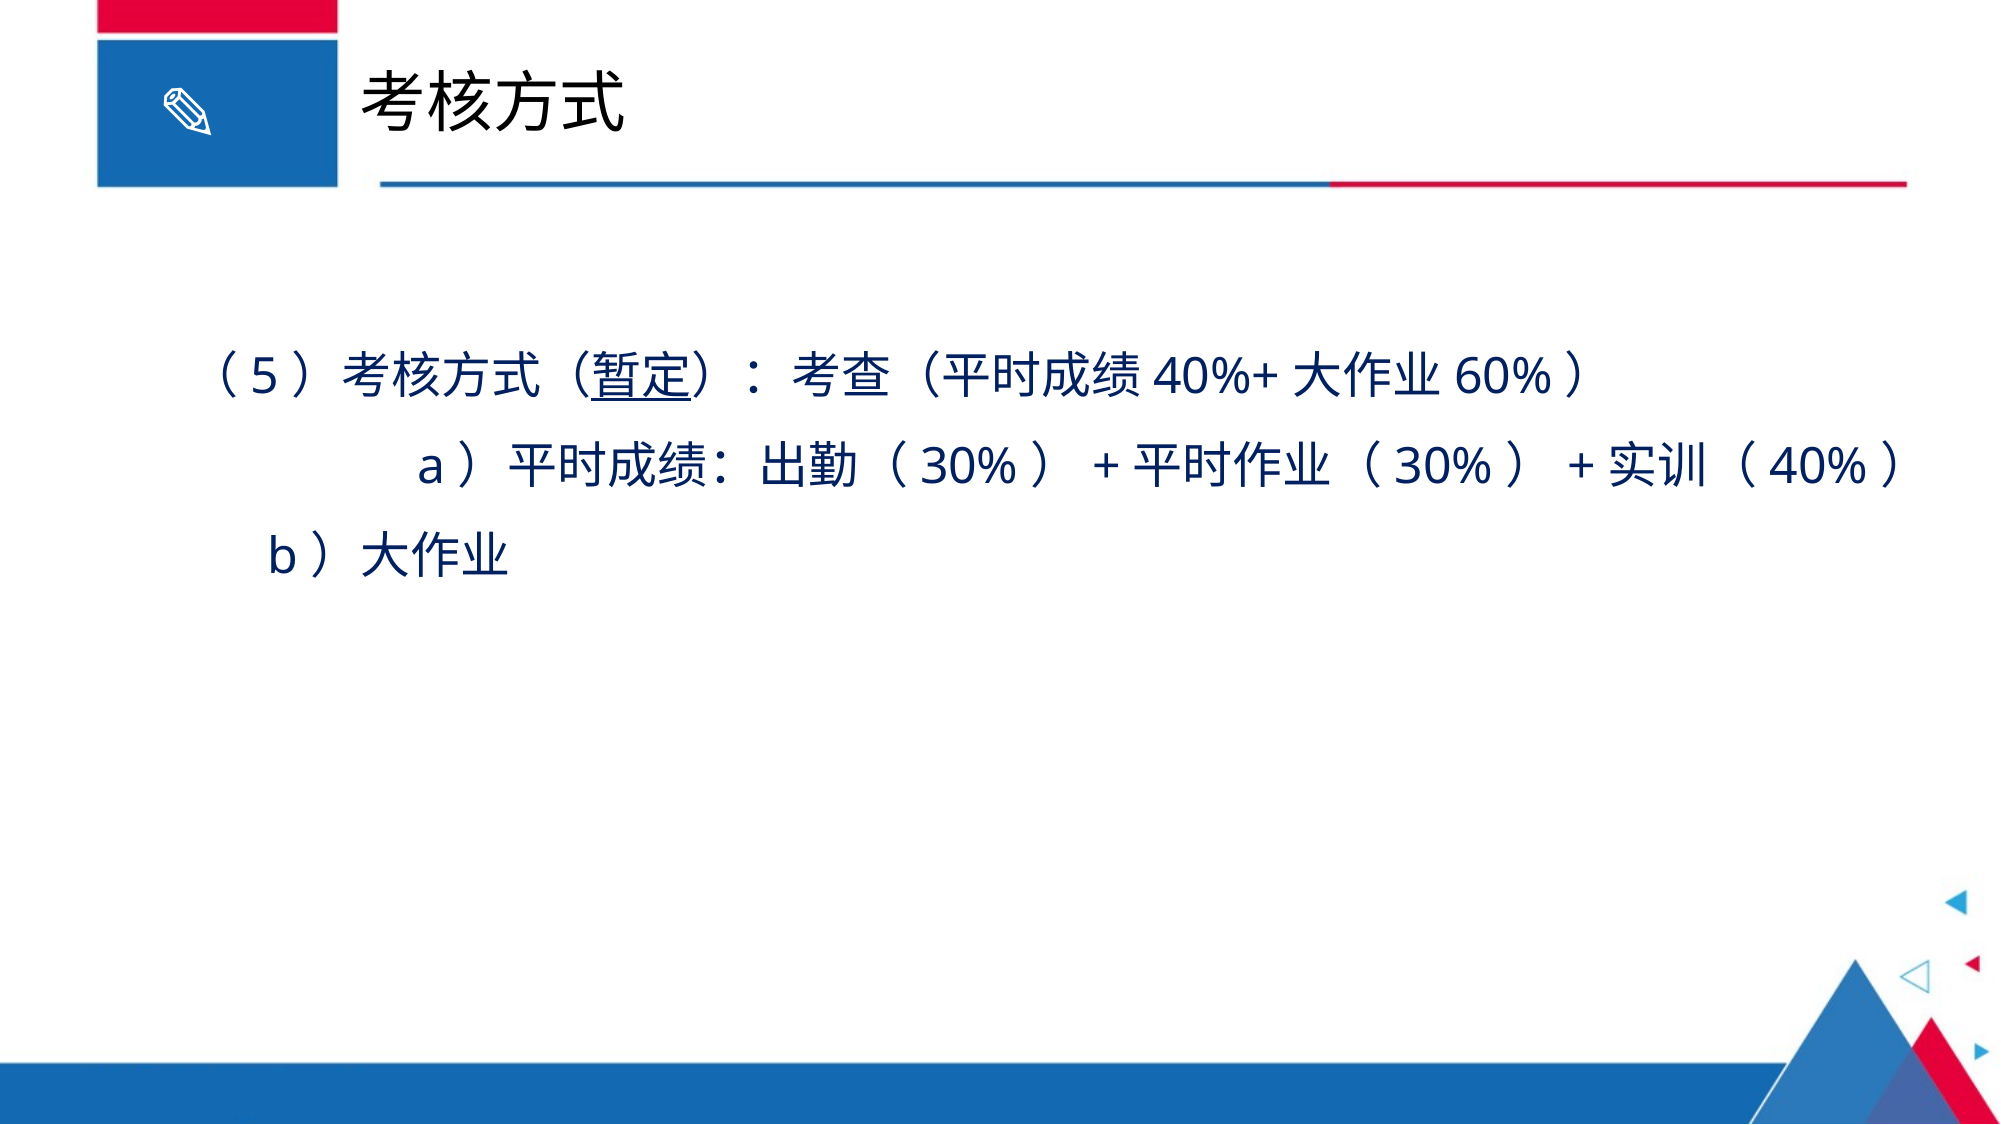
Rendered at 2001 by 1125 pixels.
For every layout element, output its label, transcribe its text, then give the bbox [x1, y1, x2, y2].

text_box （5）考核方式（暂定）：考查（平时成绩40%+大作业60%） a）平时成绩：出勤（30%）+平时作业（30%）+实训（40%） b）大作业 [46, 268, 1958, 629]
picture [0, 0, 2000, 1124]
title 考核方式 [344, 51, 1413, 159]
